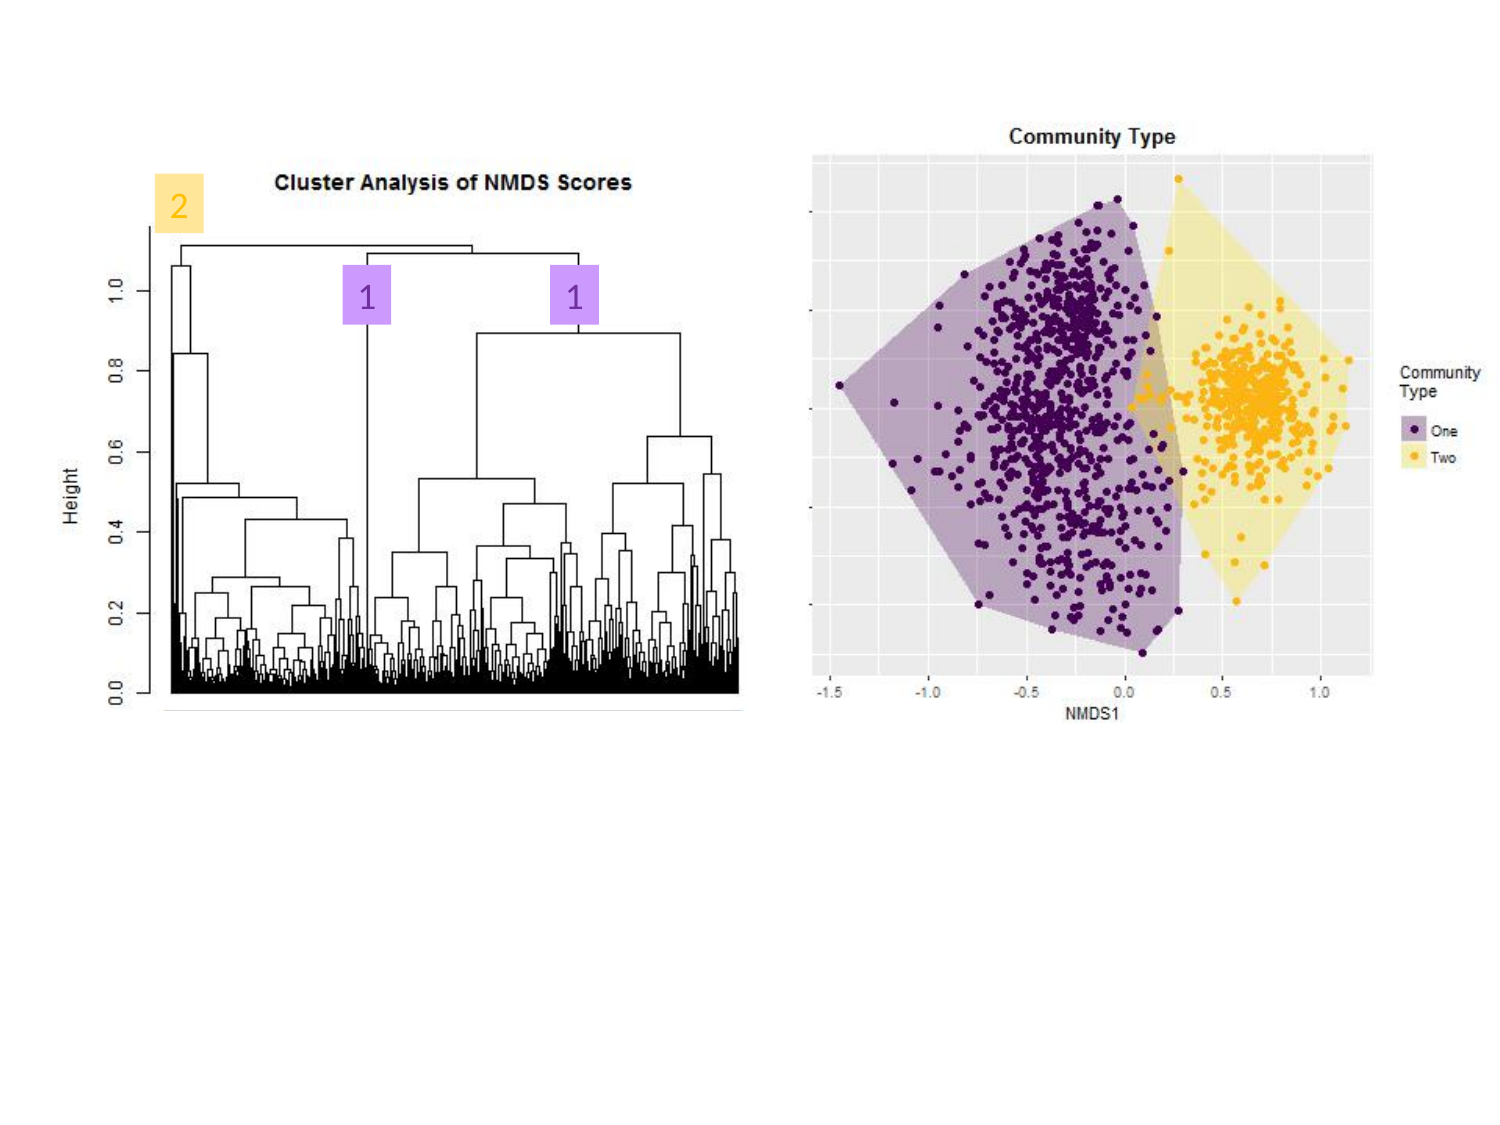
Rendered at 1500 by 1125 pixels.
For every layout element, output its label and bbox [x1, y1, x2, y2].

text_box [57, 135, 808, 711]
picture [749, 47, 1500, 798]
